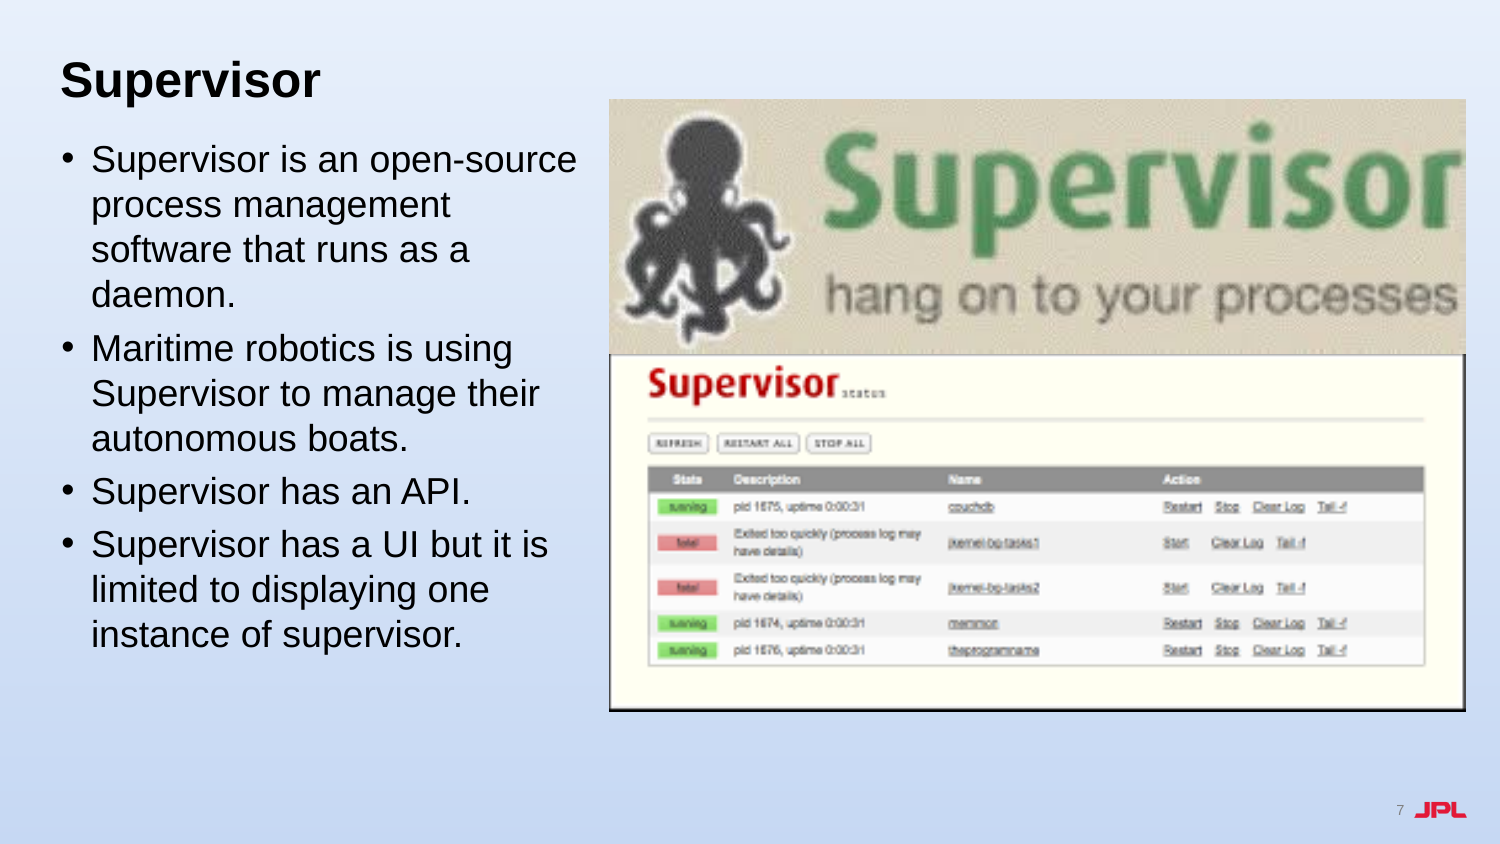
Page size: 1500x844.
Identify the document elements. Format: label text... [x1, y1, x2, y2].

title Supervisor [52, 39, 1463, 118]
slide_number 7 [1074, 794, 1413, 825]
picture [609, 99, 1467, 712]
picture [1413, 798, 1469, 819]
list Supervisor is an open-source process management software that runs as a daemon. Maritime robotics is using Supervisor to manage their autonomous boats. Supervisor has an API. Supervisor has a UI but it is limited to displaying one instance of supervisor. [53, 127, 597, 717]
